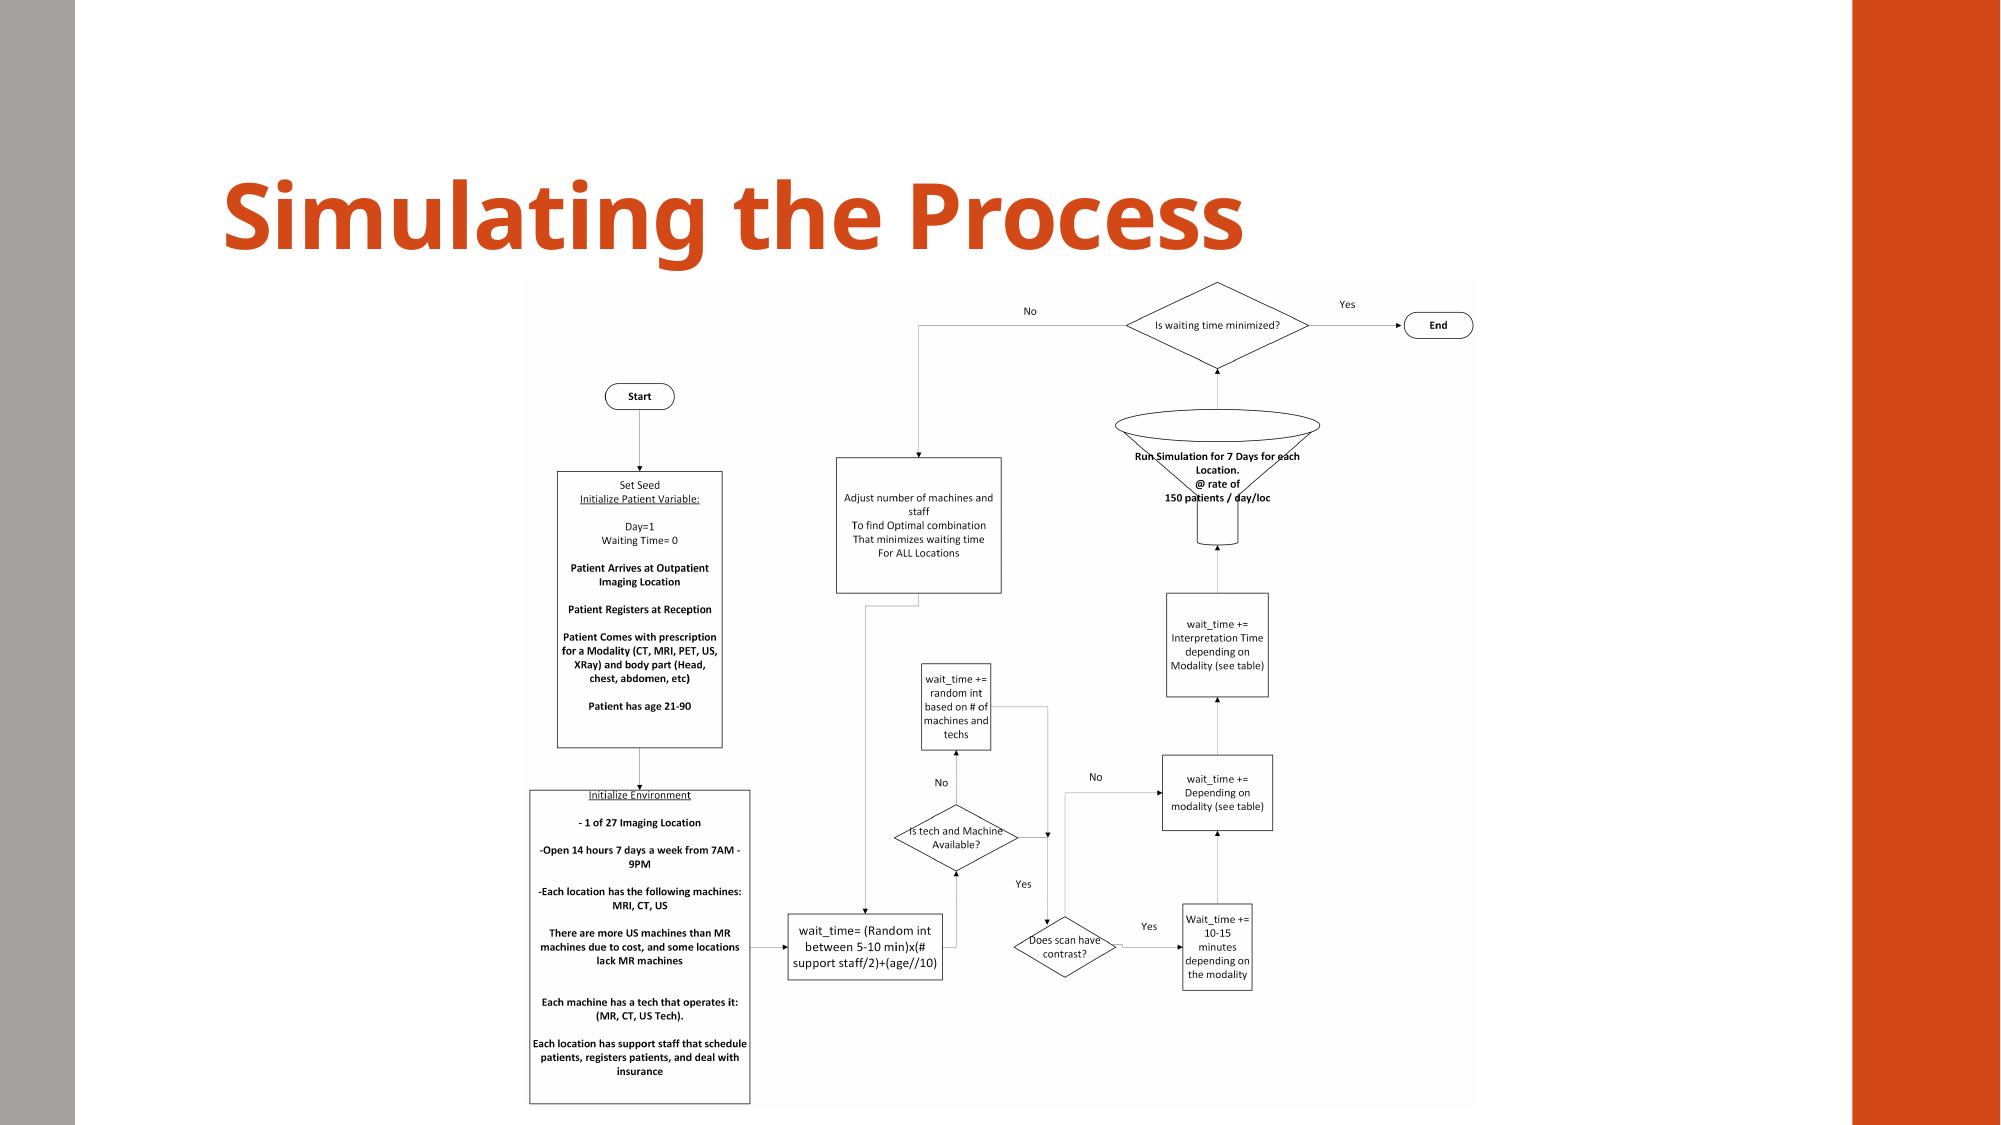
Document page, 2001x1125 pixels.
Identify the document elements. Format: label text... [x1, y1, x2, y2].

title Simulating the Process [206, 48, 1797, 278]
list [522, 277, 1478, 1109]
